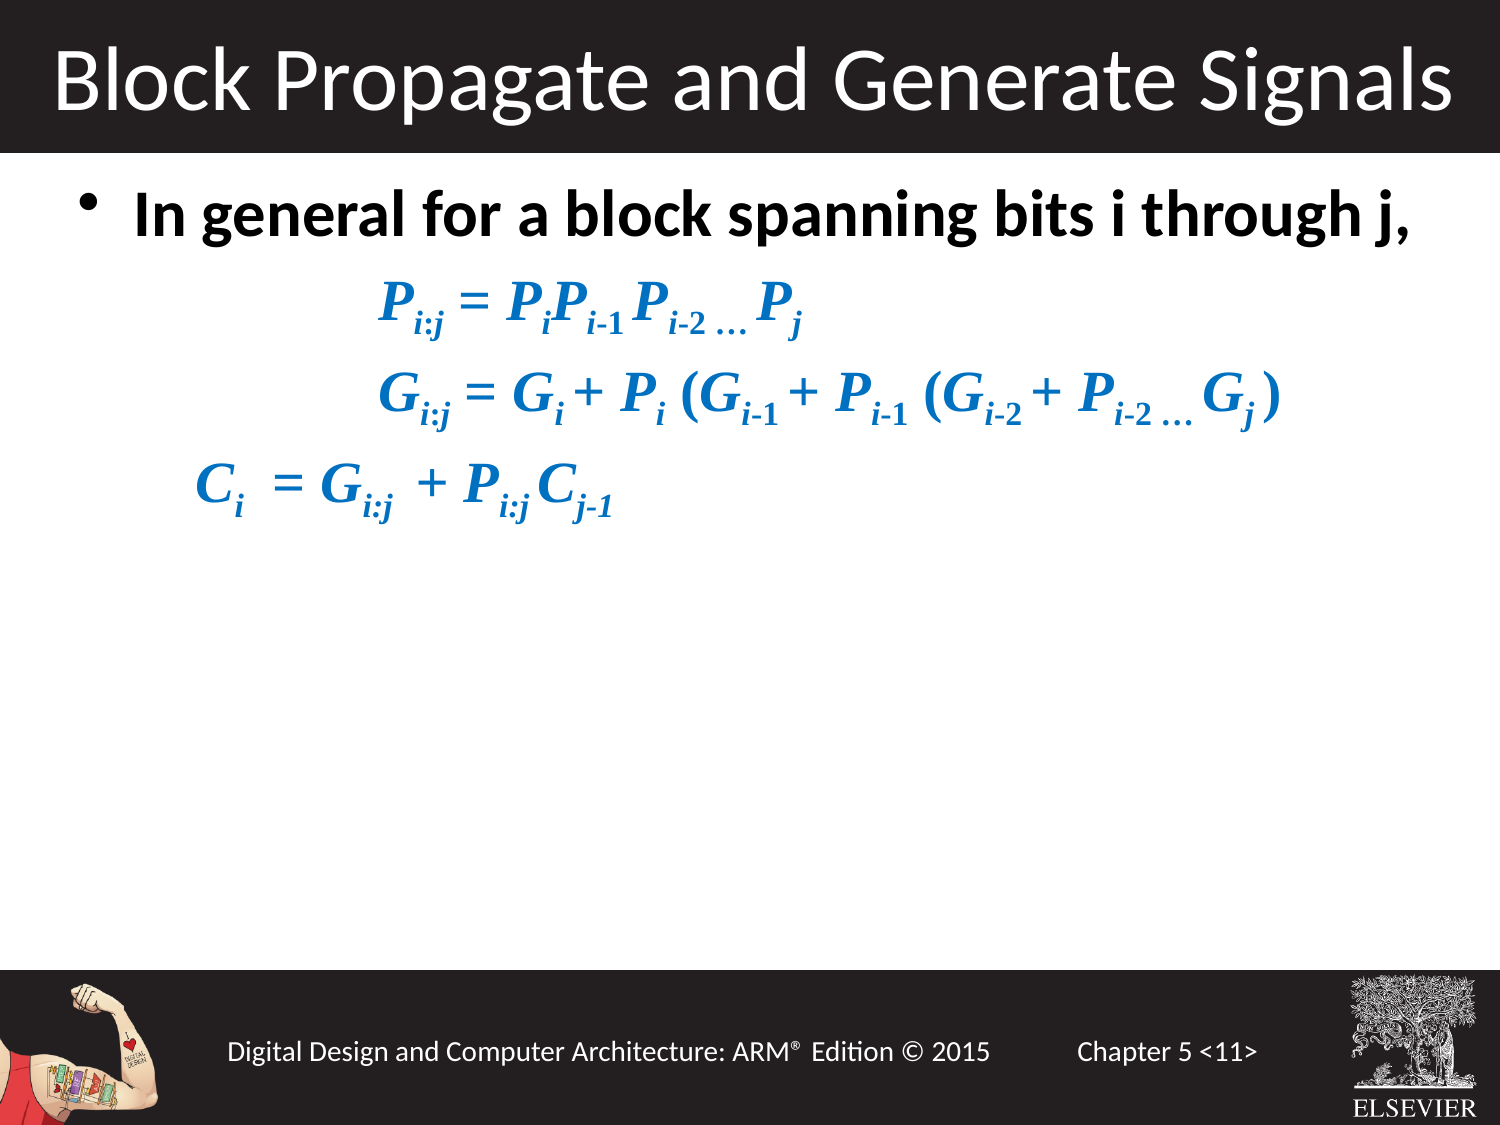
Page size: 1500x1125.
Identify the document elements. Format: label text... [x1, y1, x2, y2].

picture [0, 979, 163, 1125]
text_box Block Propagate and Generate Signals [37, 11, 1488, 136]
text_box In general for a block spanning bits i through j, Pi:j = PiPi-1 Pi-2 … Pj Gi:j = Gi + Pi (Gi-1 + Pi-1 (Gi-2 + Pi-2 … Gj ) Ci = Gi:j + Pi:j Cj-1 [62, 162, 1453, 1013]
picture [1350, 974, 1477, 1117]
